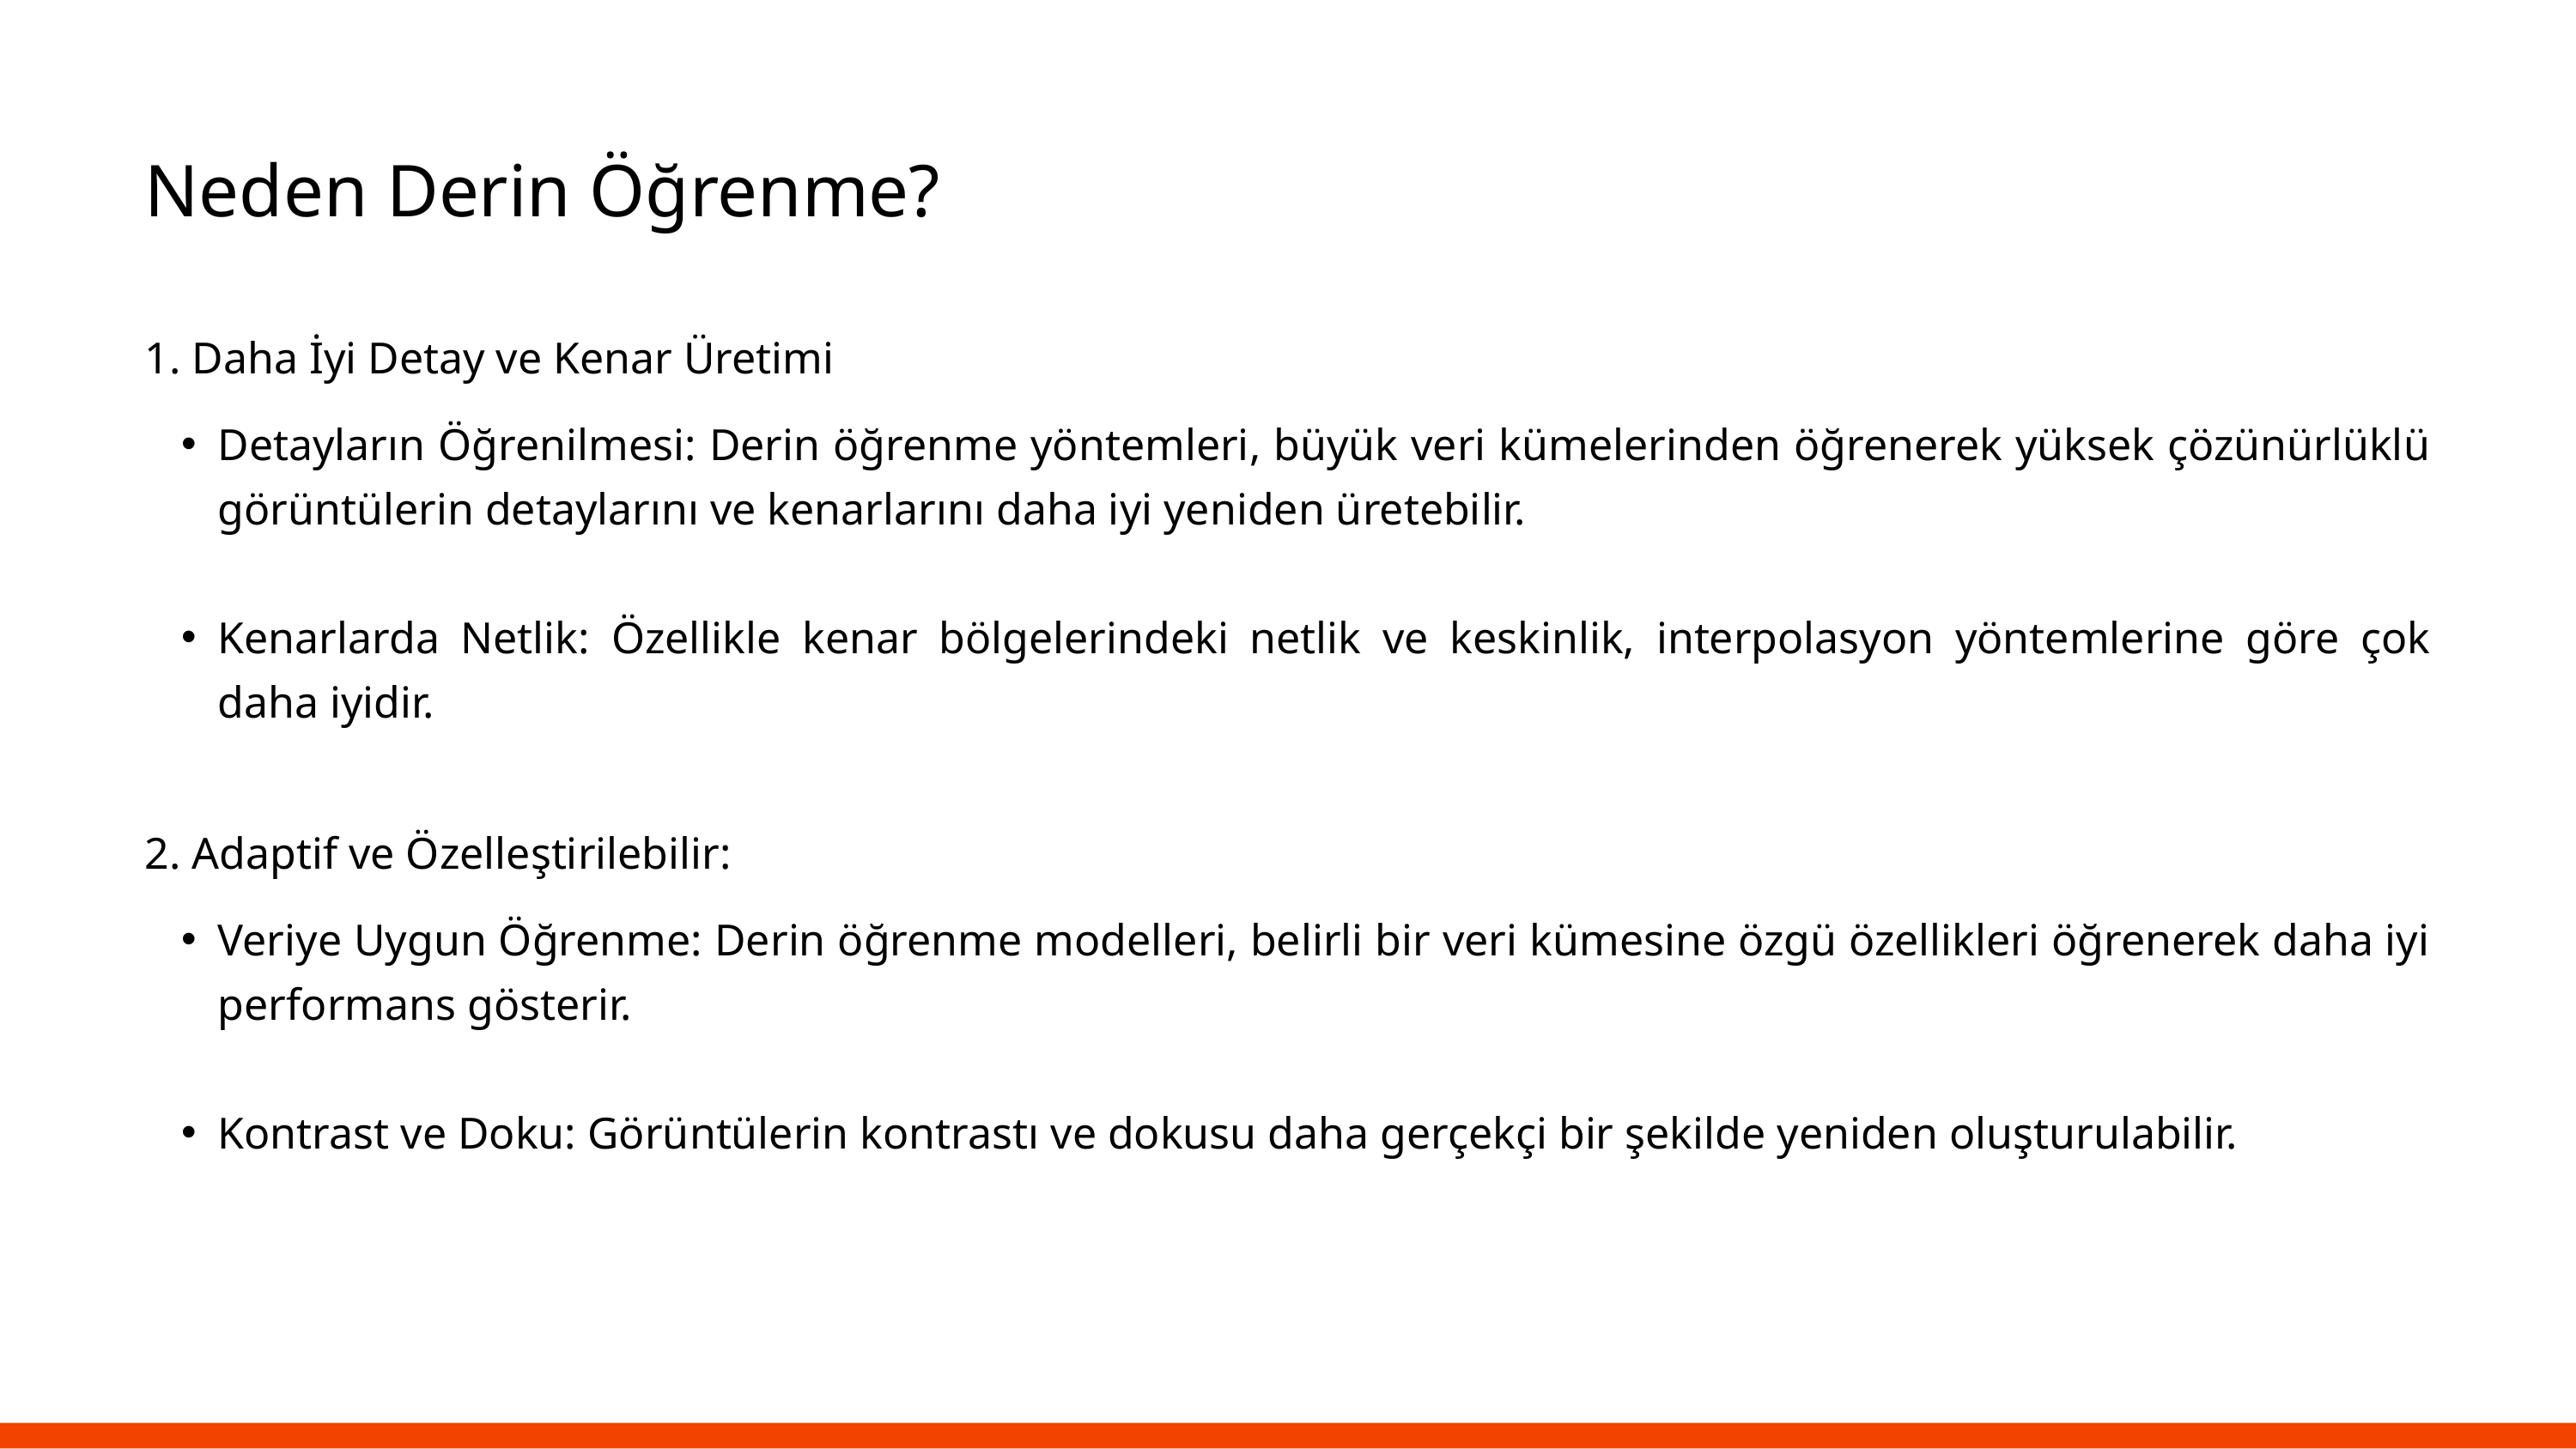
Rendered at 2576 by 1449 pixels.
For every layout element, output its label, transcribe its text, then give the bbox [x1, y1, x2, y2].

text_box Neden Derin Öğrenme? [144, 144, 1537, 231]
text_box 1. Daha İyi Detay ve Kenar Üretimi [144, 330, 1137, 383]
text_box Veriye Uygun Öğrenme: Derin öğrenme modelleri, belirli bir veri kümesine özgü özellikleri öğrenerek daha iyi performans gösterir. Kontrast ve Doku: Görüntülerin kontrastı ve dokusu daha gerçekçi bir şekilde yeniden oluşturulabilir. [144, 900, 2432, 1158]
text_box 2. Adaptif ve Özelleştirilebilir: [144, 826, 1251, 878]
text_box [0, 1422, 2576, 1449]
text_box Detayların Öğrenilmesi: Derin öğrenme yöntemleri, büyük veri kümelerinden öğrenerek yüksek çözünürlüklü görüntülerin detaylarını ve kenarlarını daha iyi yeniden üretebilir. Kenarlarda Netlik: Özellikle kenar bölgelerindeki netlik ve keskinlik, interpolasyon yöntemlerine göre çok daha iyidir. [144, 404, 2432, 727]
